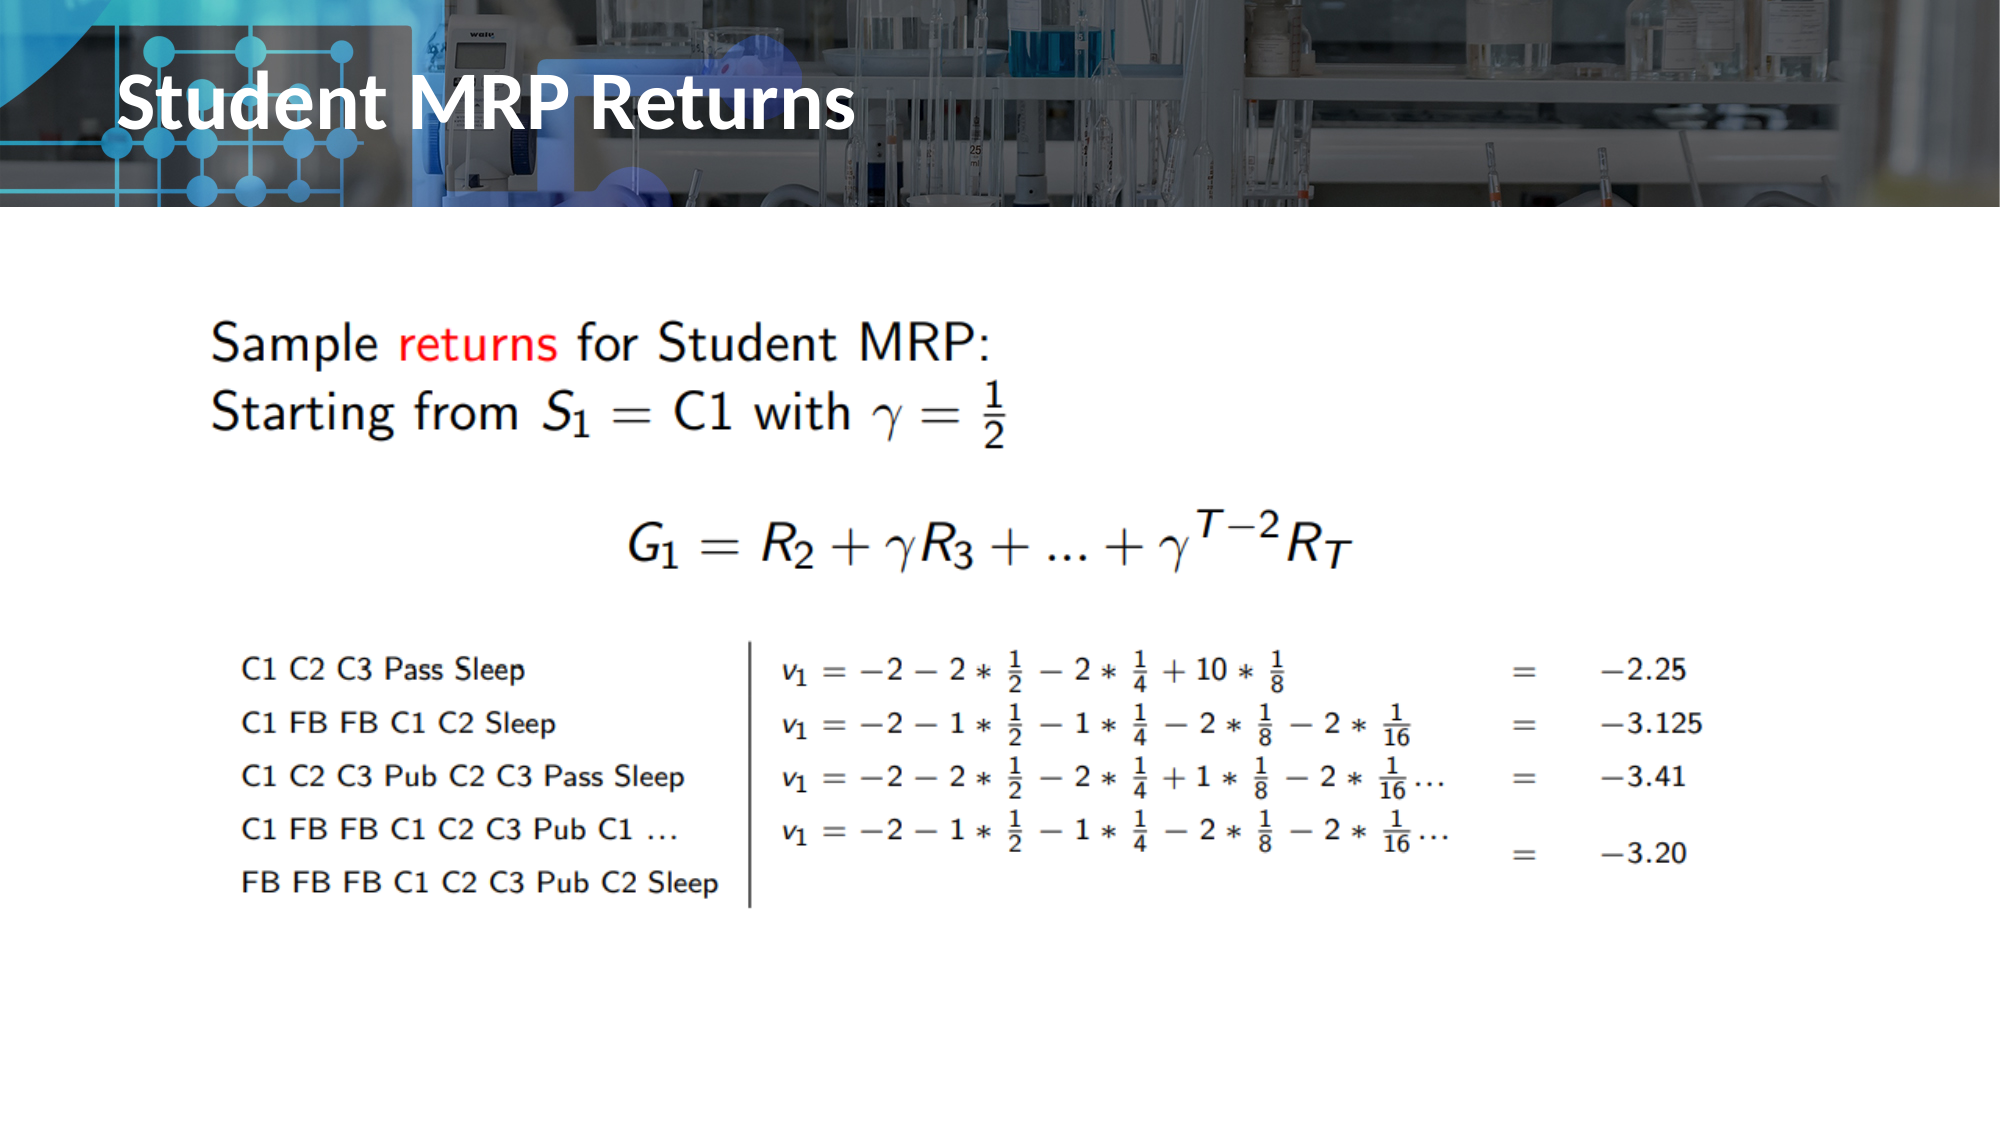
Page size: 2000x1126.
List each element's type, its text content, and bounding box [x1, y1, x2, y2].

title Student MRP Returns [99, 31, 1900, 163]
picture [0, 0, 2000, 1125]
